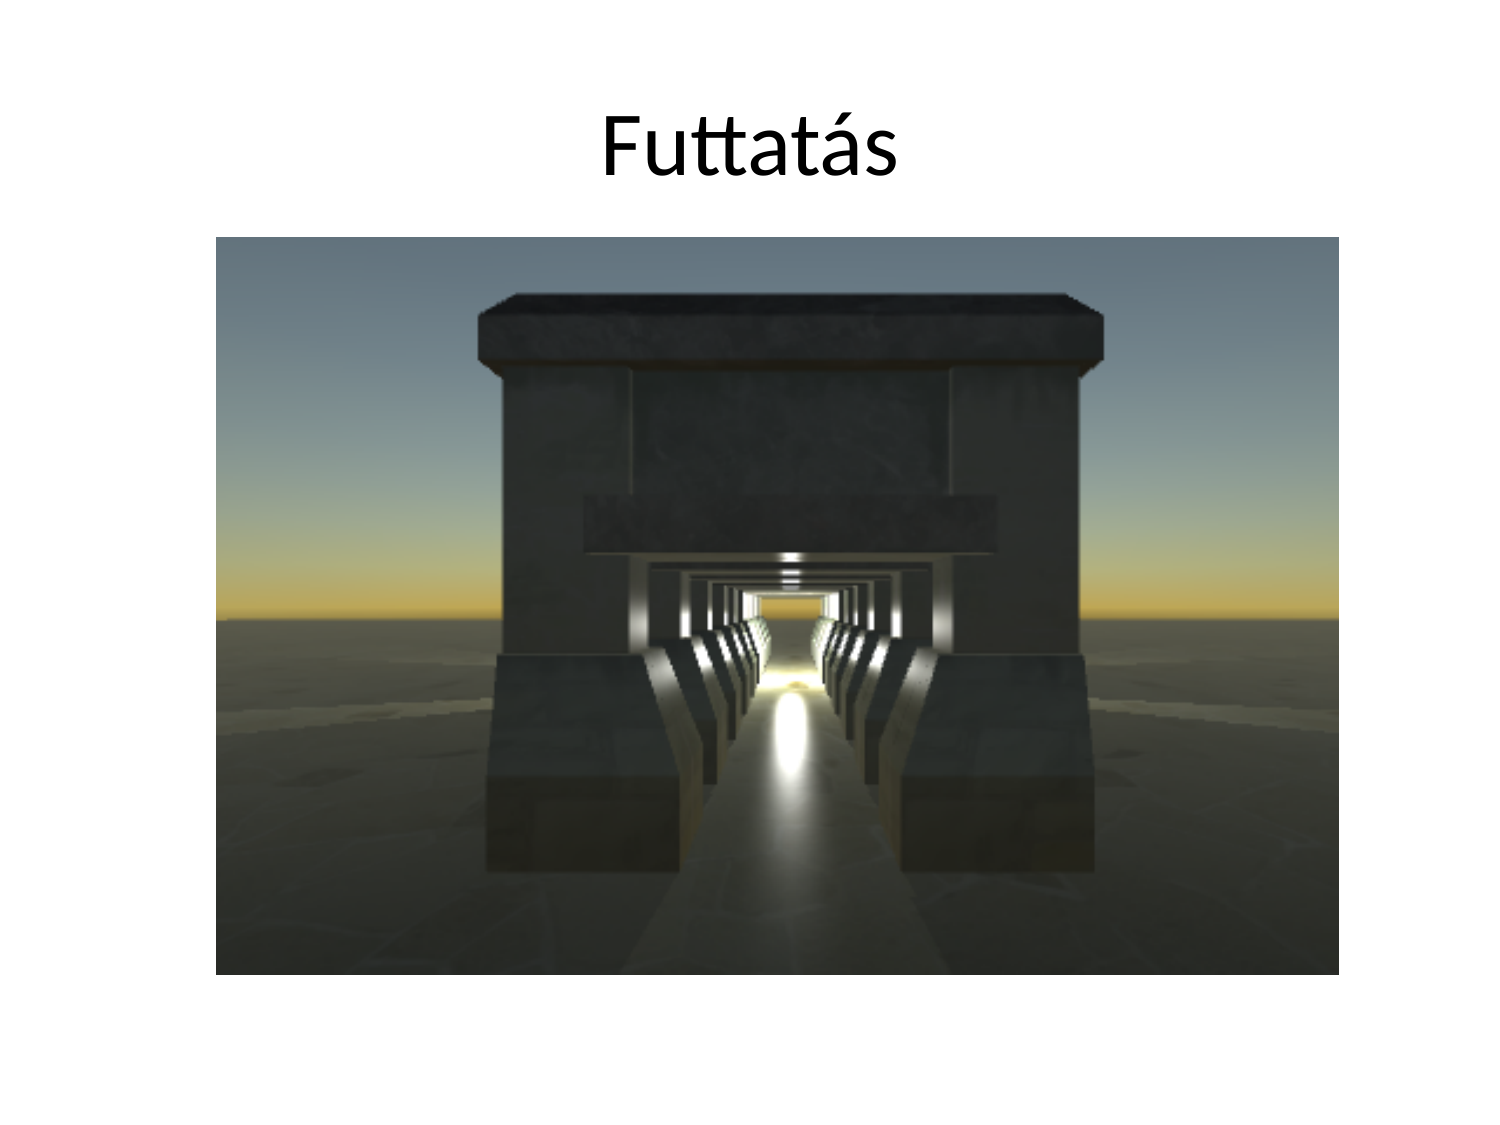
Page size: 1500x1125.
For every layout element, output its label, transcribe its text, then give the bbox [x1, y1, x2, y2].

picture [216, 237, 1339, 976]
title Futtatás [75, 45, 1425, 233]
